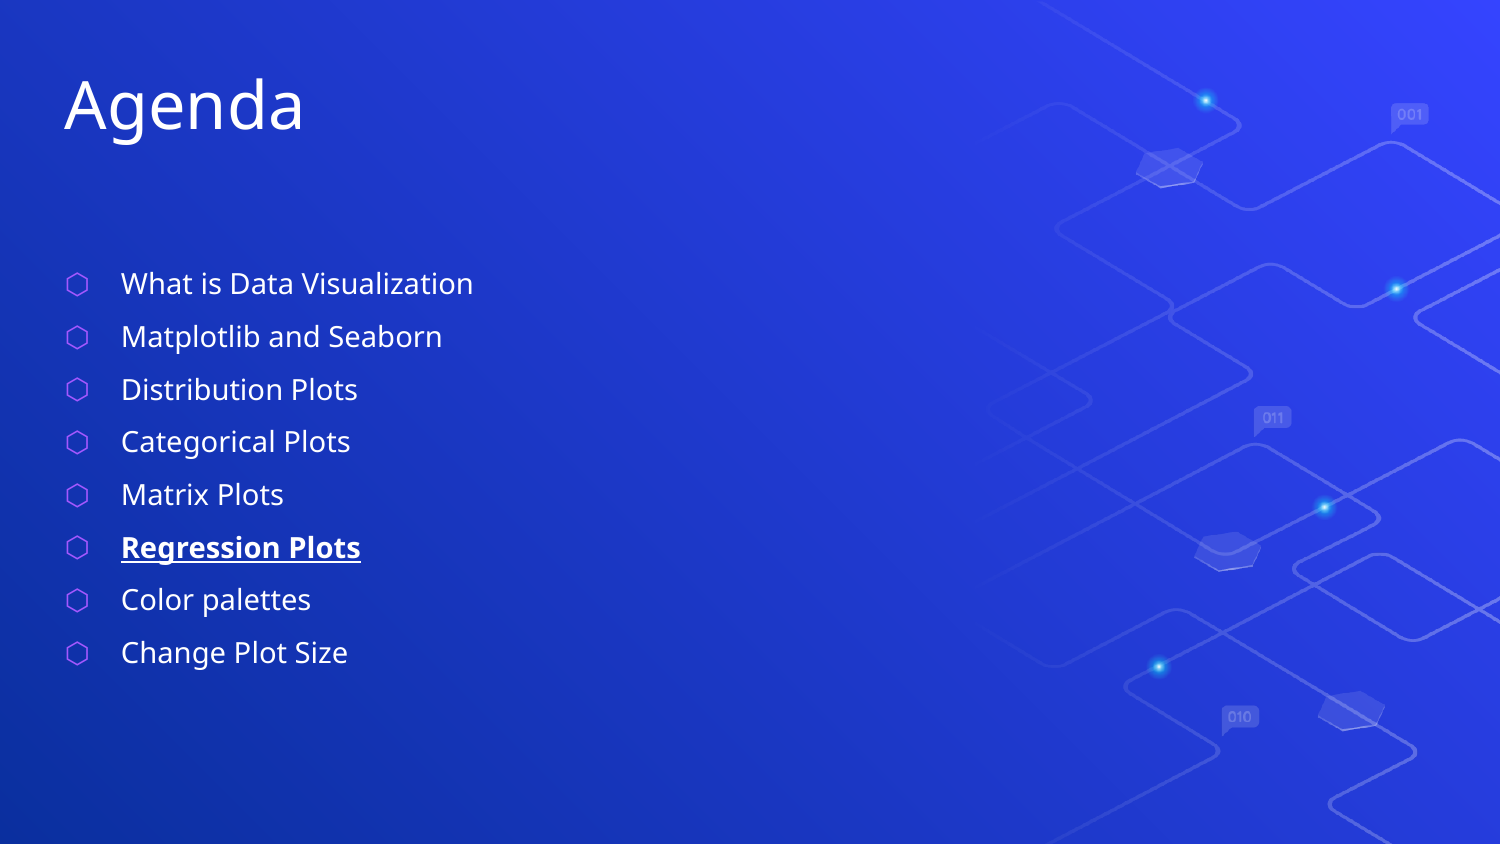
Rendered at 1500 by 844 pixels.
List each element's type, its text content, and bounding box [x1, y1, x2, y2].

picture [0, 0, 1500, 844]
list Agenda What is Data Visualization Matplotlib and Seaborn Distribution Plots Categorical Plots Matrix Plots Regression Plots Color palettes Change Plot Size [64, 50, 1420, 404]
